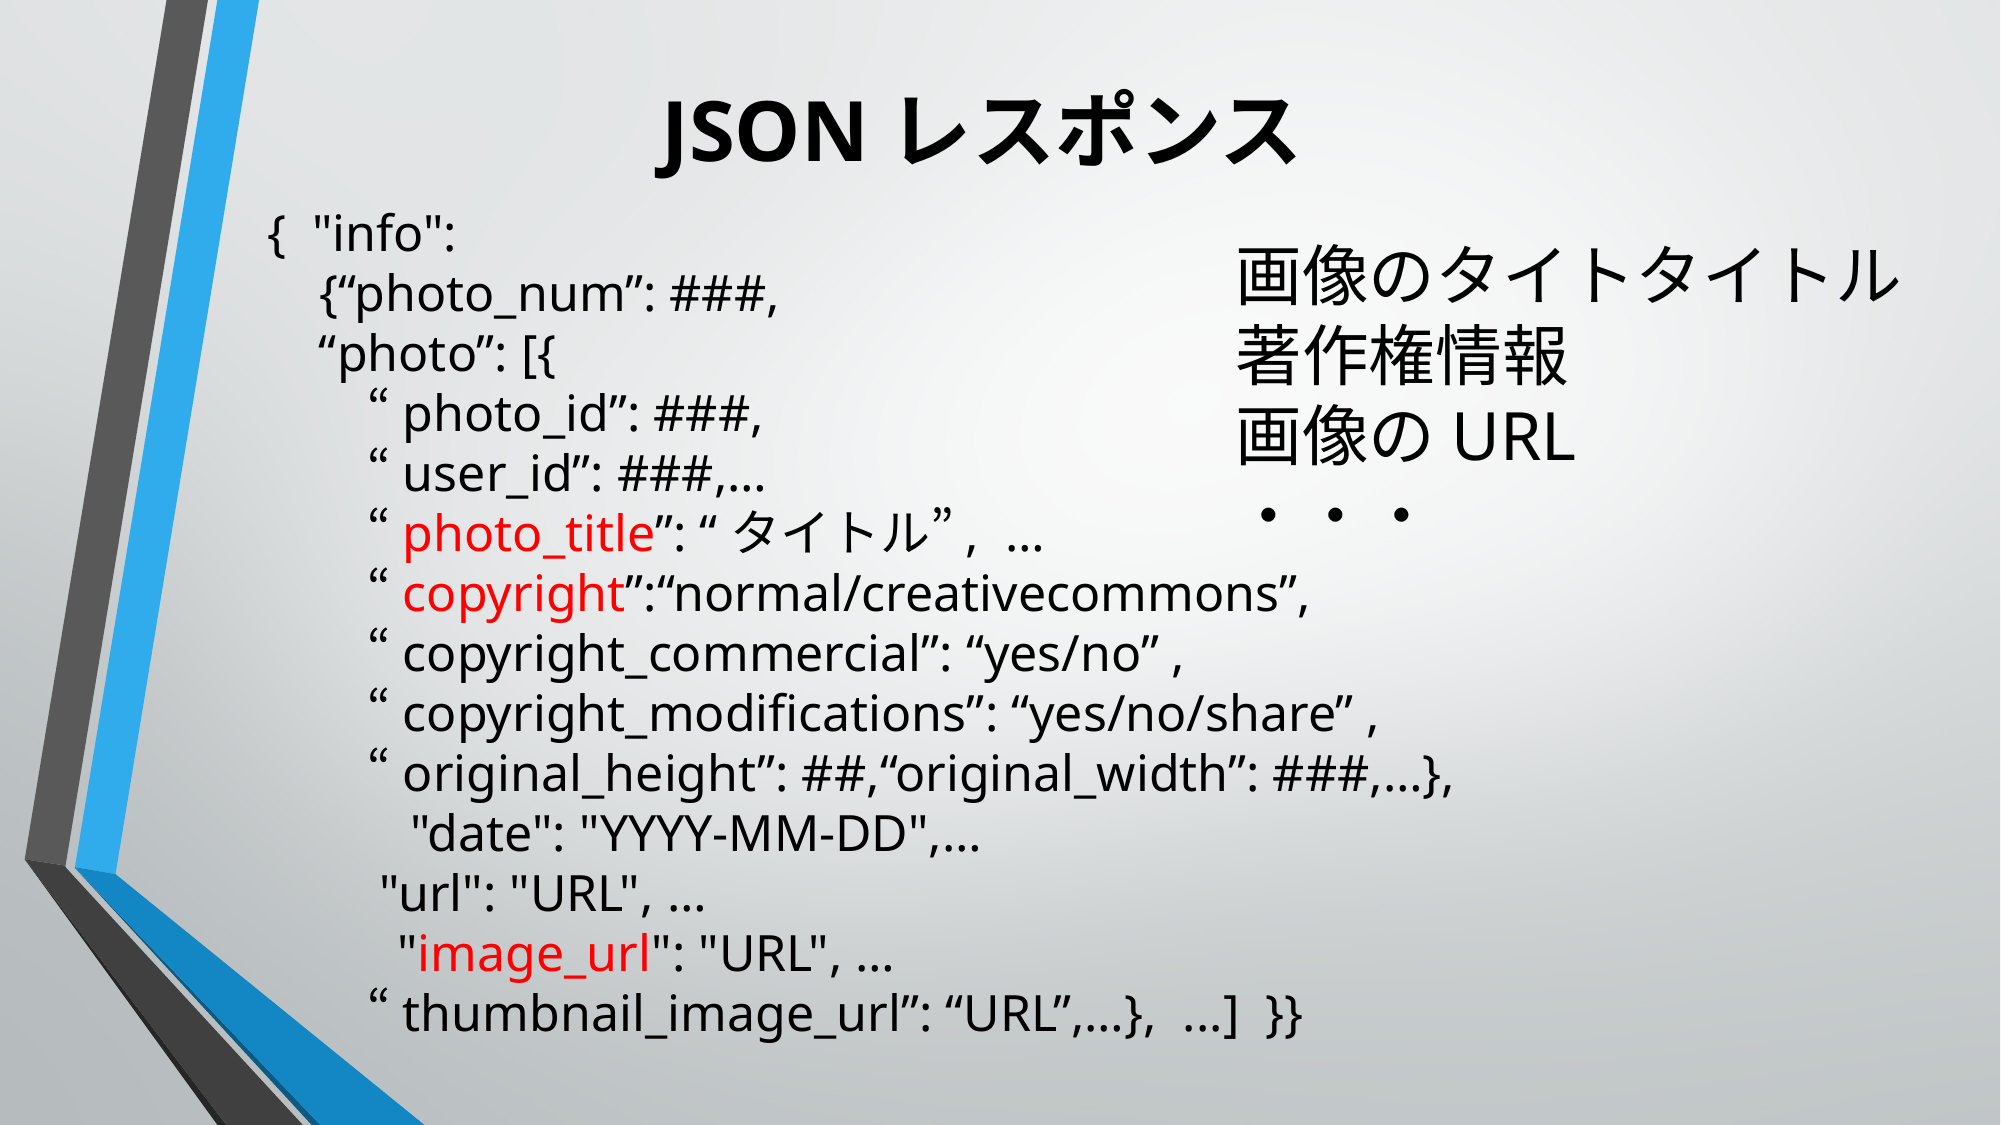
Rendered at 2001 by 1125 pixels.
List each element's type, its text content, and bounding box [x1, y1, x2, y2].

list { "info": {“photo_num”: ###, “photo”: [{ “photo_id”: ###, “user_id”: ###,… “photo_title”: “タイトル”, … “copyright”:“normal/creativecommons”, “copyright_commercial”: “yes/no” , “copyright_modifications”: “yes/no/share” , “original_height”: ##,“original_width”: ###,…}, "date": "YYYY-MM-DD",… "url": "URL", … "image_url": "URL", … “thumbnail_image_url”: “URL”,…}, ...] }} [252, 170, 1714, 1074]
title JSONレスポンス [160, 0, 1805, 272]
text_box 画像のタイトタイトル 著作権情報 画像のURL ・・・ [1220, 226, 1953, 562]
